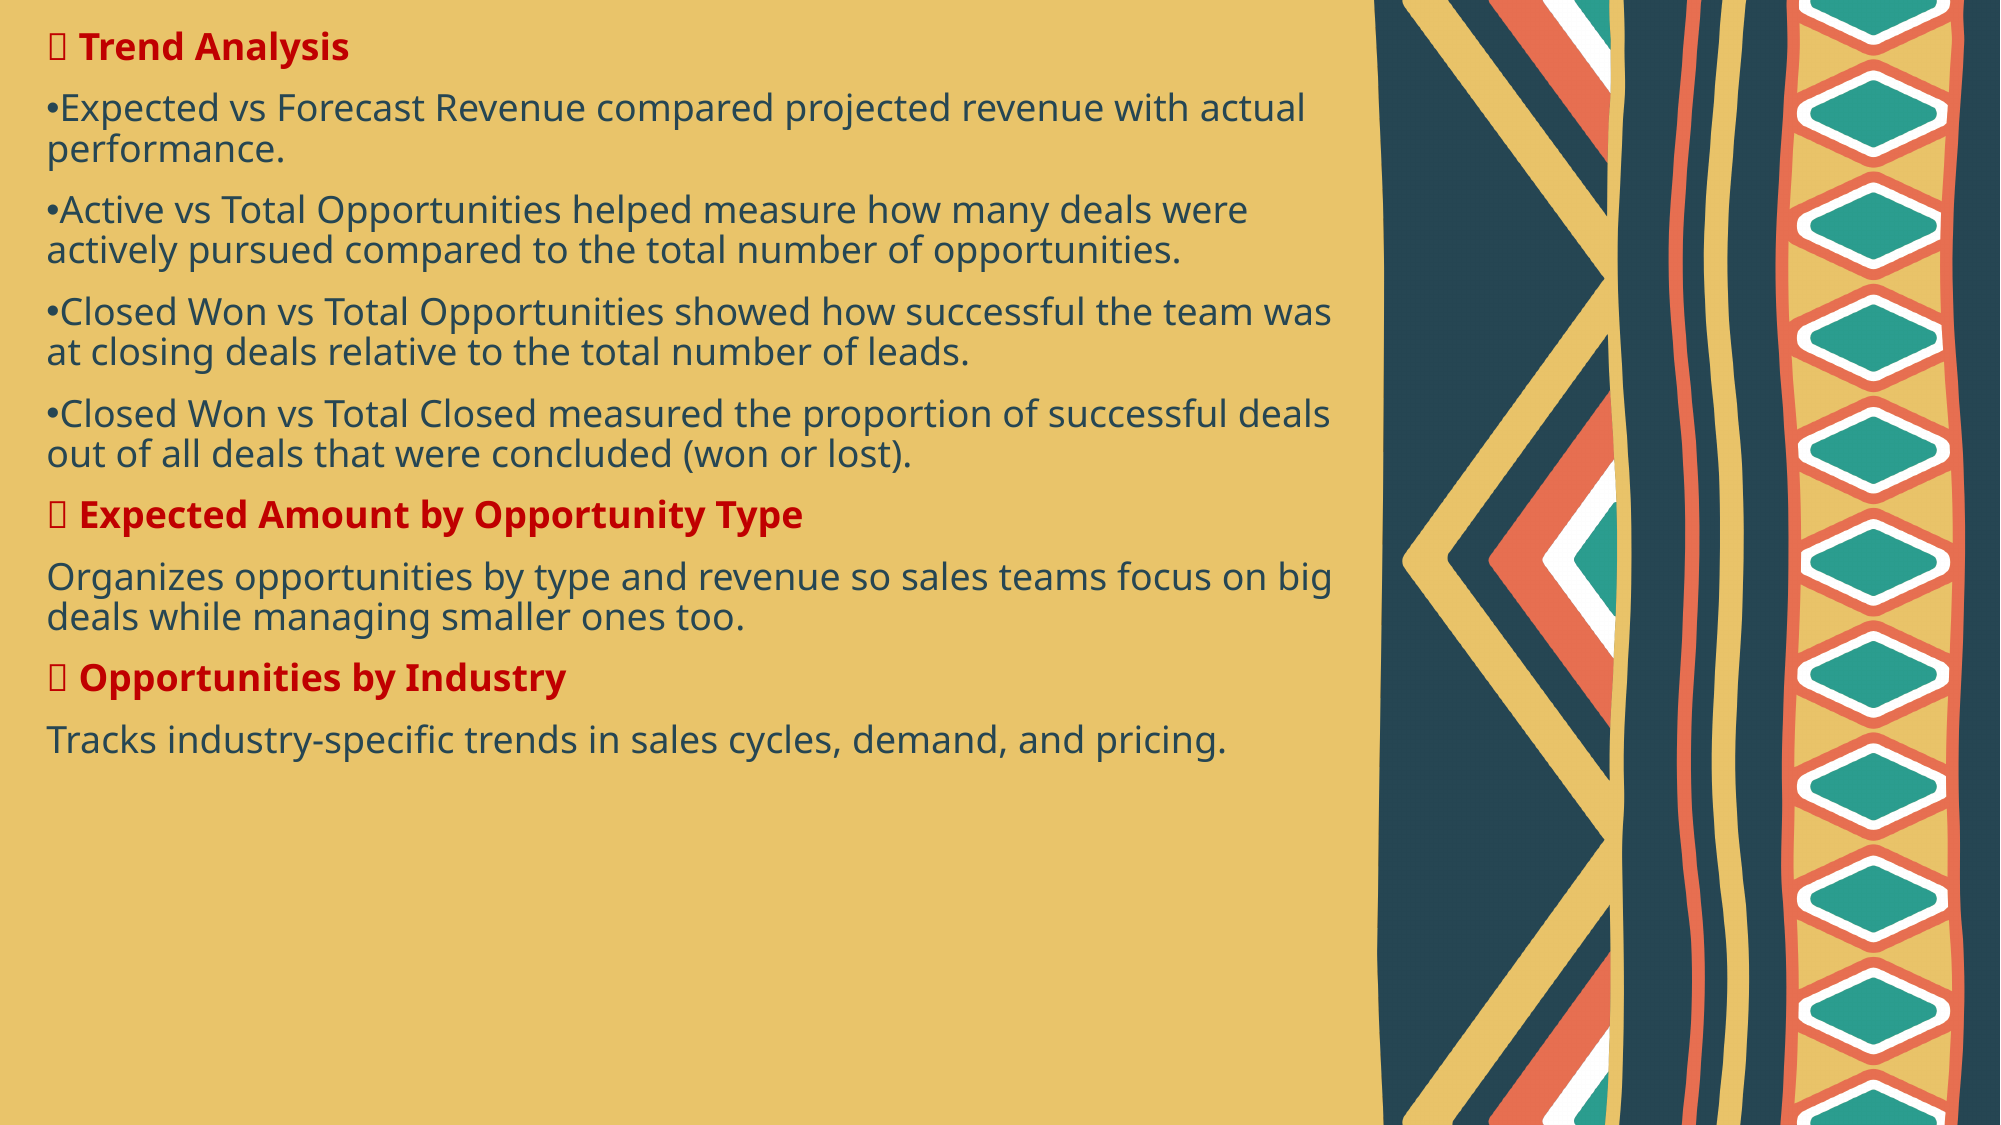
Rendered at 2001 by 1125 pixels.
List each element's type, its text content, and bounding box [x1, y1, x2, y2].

list 📌 Trend Analysis Expected vs Forecast Revenue compared projected revenue with actual performance. Active vs Total Opportunities helped measure how many deals were actively pursued compared to the total number of opportunities. Closed Won vs Total Opportunities showed how successful the team was at closing deals relative to the total number of leads. Closed Won vs Total Closed measured the proportion of successful deals out of all deals that were concluded (won or lost). 📌 Expected Amount by Opportunity Type Organizes opportunities by type and revenue so sales teams focus on big deals while managing smaller ones too. 📌 Opportunities by Industry Tracks industry-specific trends in sales cycles, demand, and pricing. [31, 20, 1358, 1101]
picture [1374, 0, 2000, 1125]
